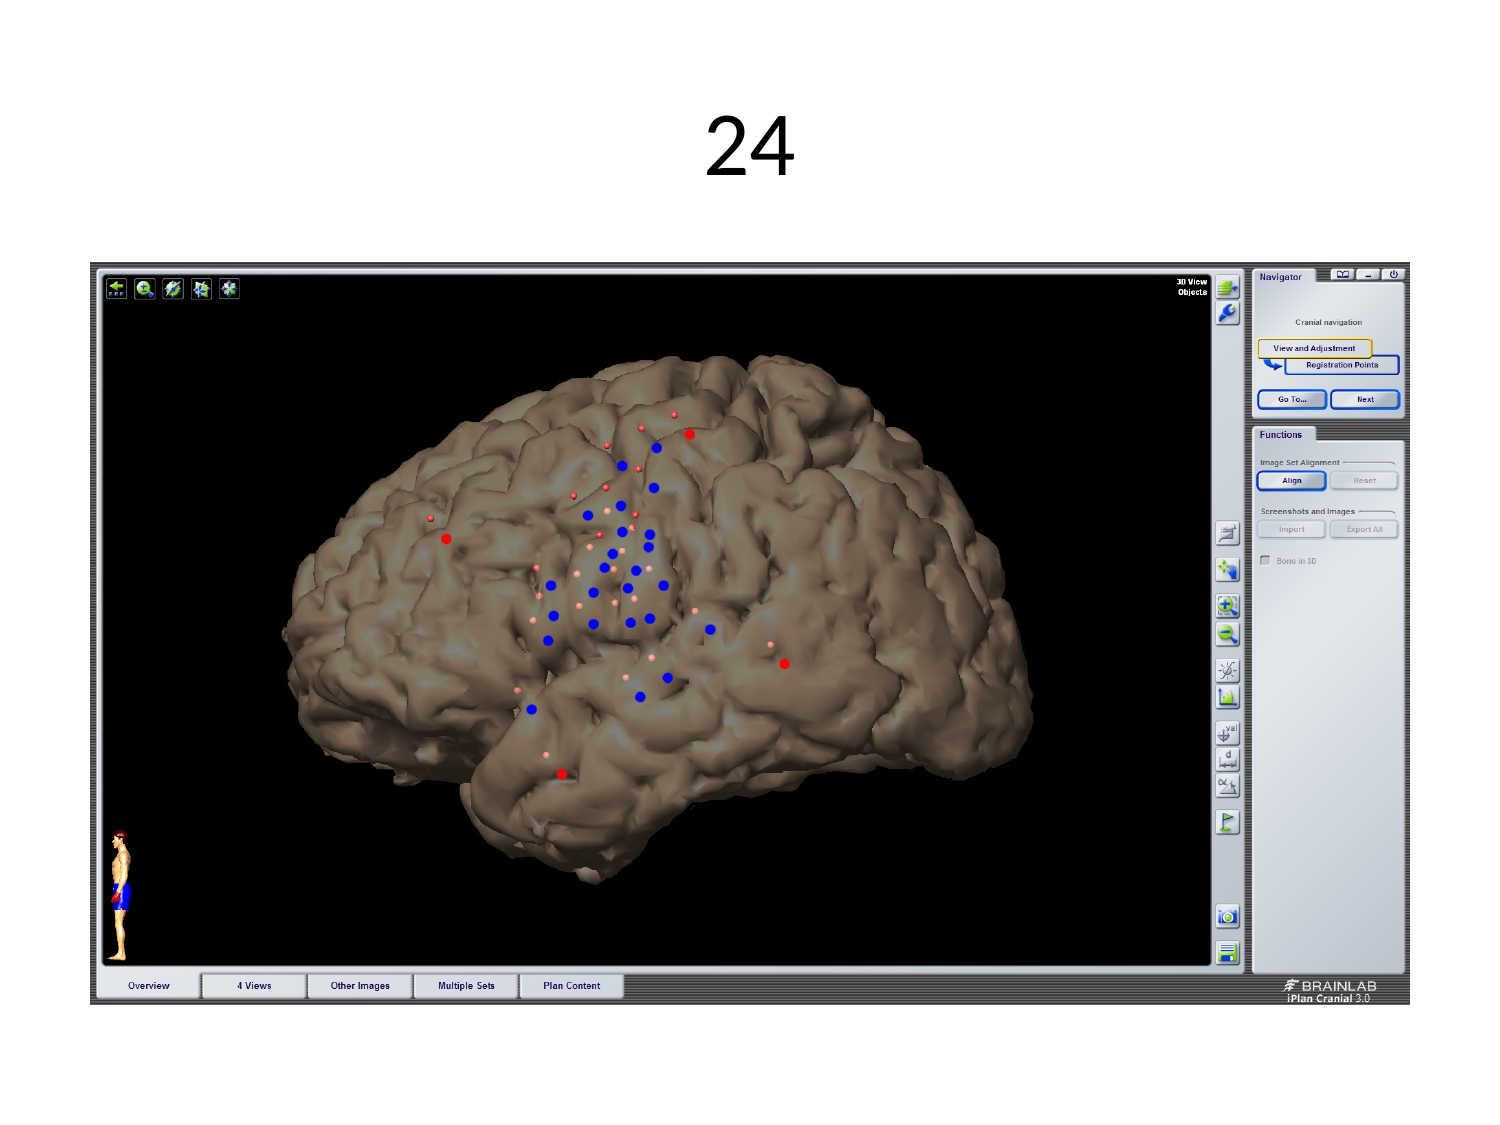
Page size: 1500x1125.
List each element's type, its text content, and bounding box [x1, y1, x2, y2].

title 24 [75, 45, 1425, 233]
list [89, 262, 1411, 1006]
